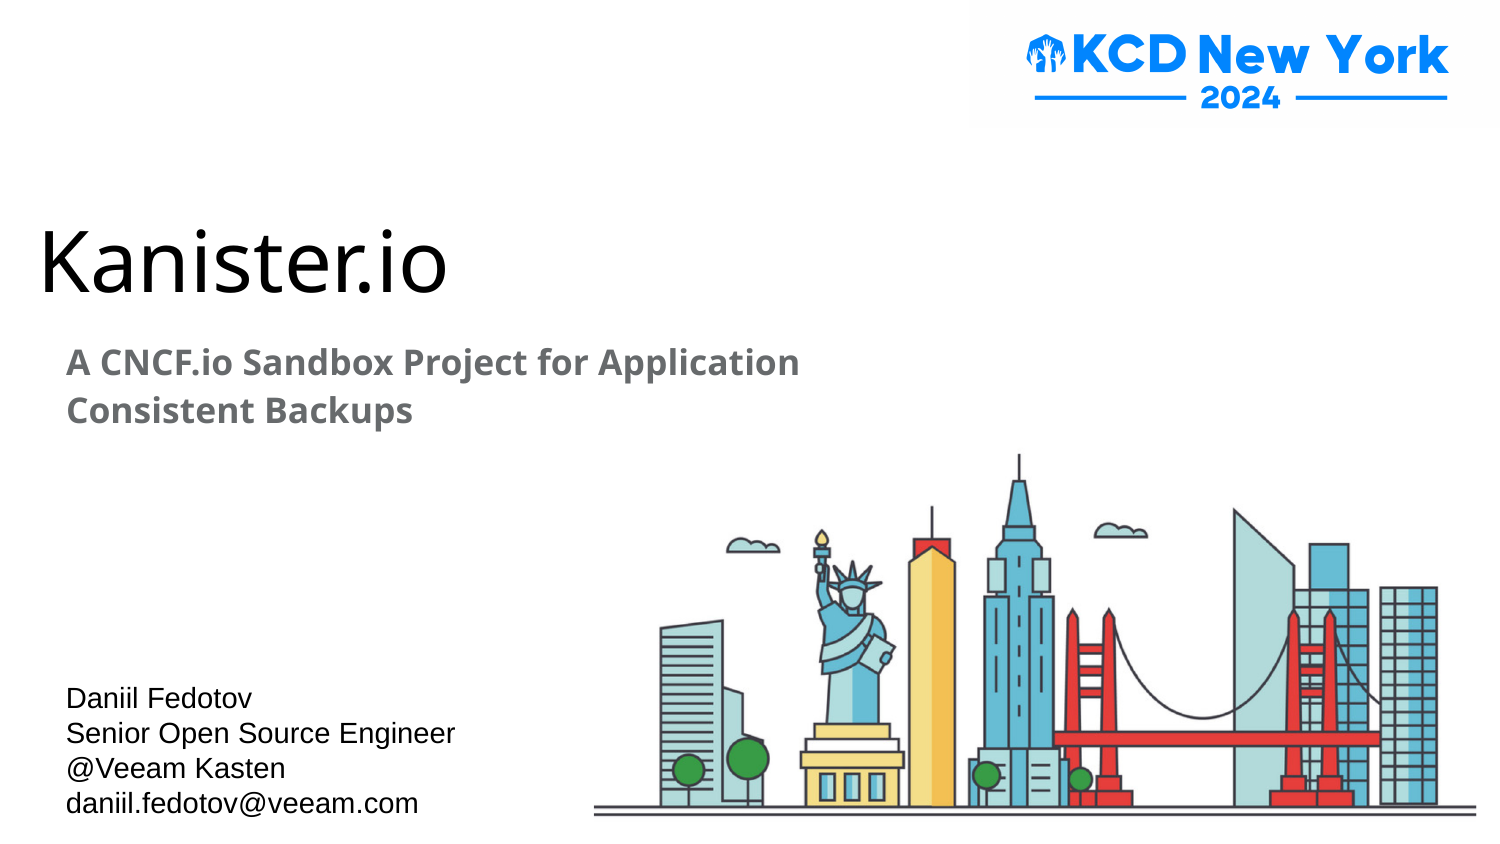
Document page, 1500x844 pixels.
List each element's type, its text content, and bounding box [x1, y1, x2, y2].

subtitle A CNCF.io Sandbox Project for Application Consistent Backups [51, 322, 906, 450]
title Kanister.io [22, 186, 1421, 334]
picture [572, 421, 1500, 844]
text_box Daniil Fedotov Senior Open Source Engineer @Veeam Kasten daniil.fedotov@veeam.com [51, 671, 553, 827]
picture [969, 0, 1500, 128]
